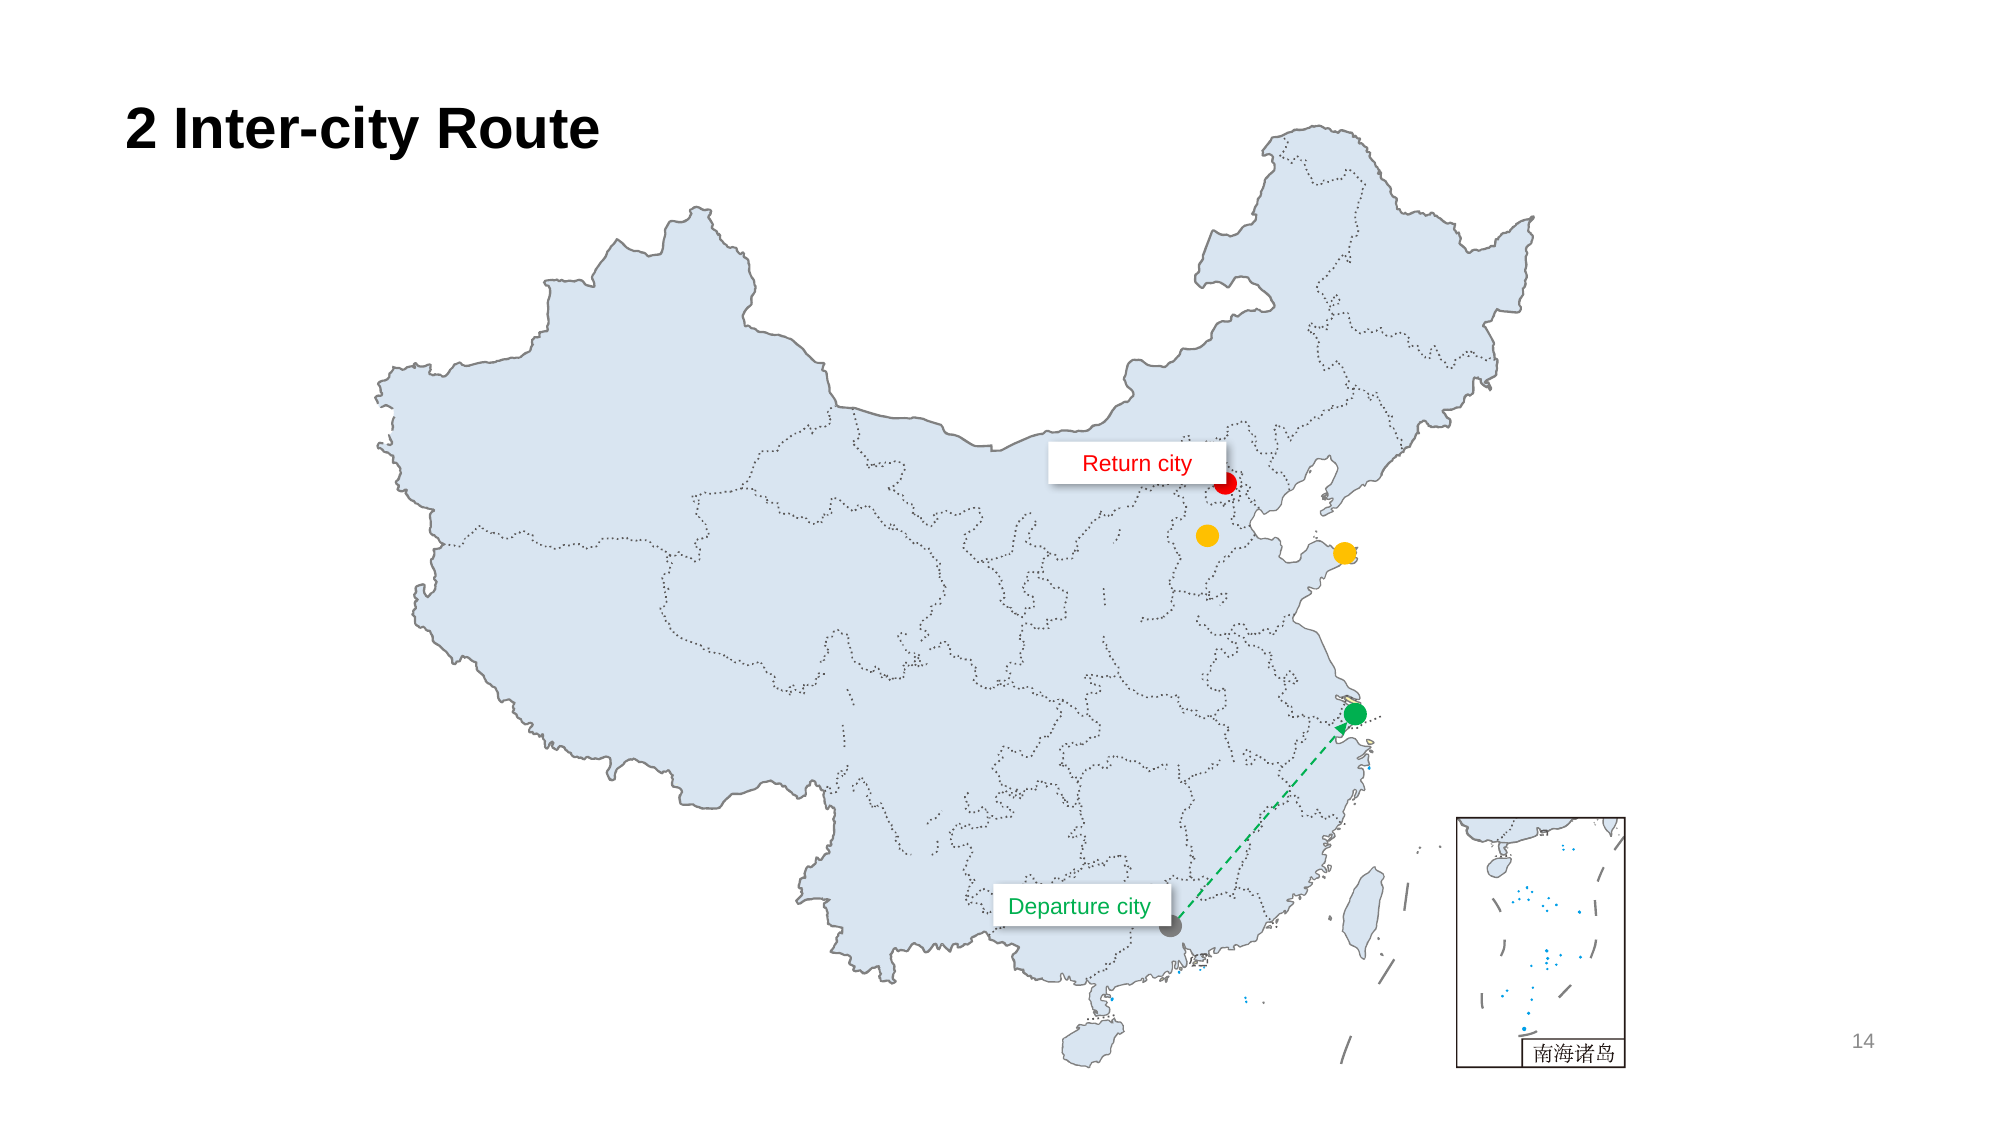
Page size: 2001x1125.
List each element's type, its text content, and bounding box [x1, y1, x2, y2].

slide_number 14 [1626, 1023, 1890, 1058]
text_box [373, 124, 1626, 1069]
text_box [1178, 722, 1348, 918]
title 2 Inter-city Route [109, 0, 1890, 169]
